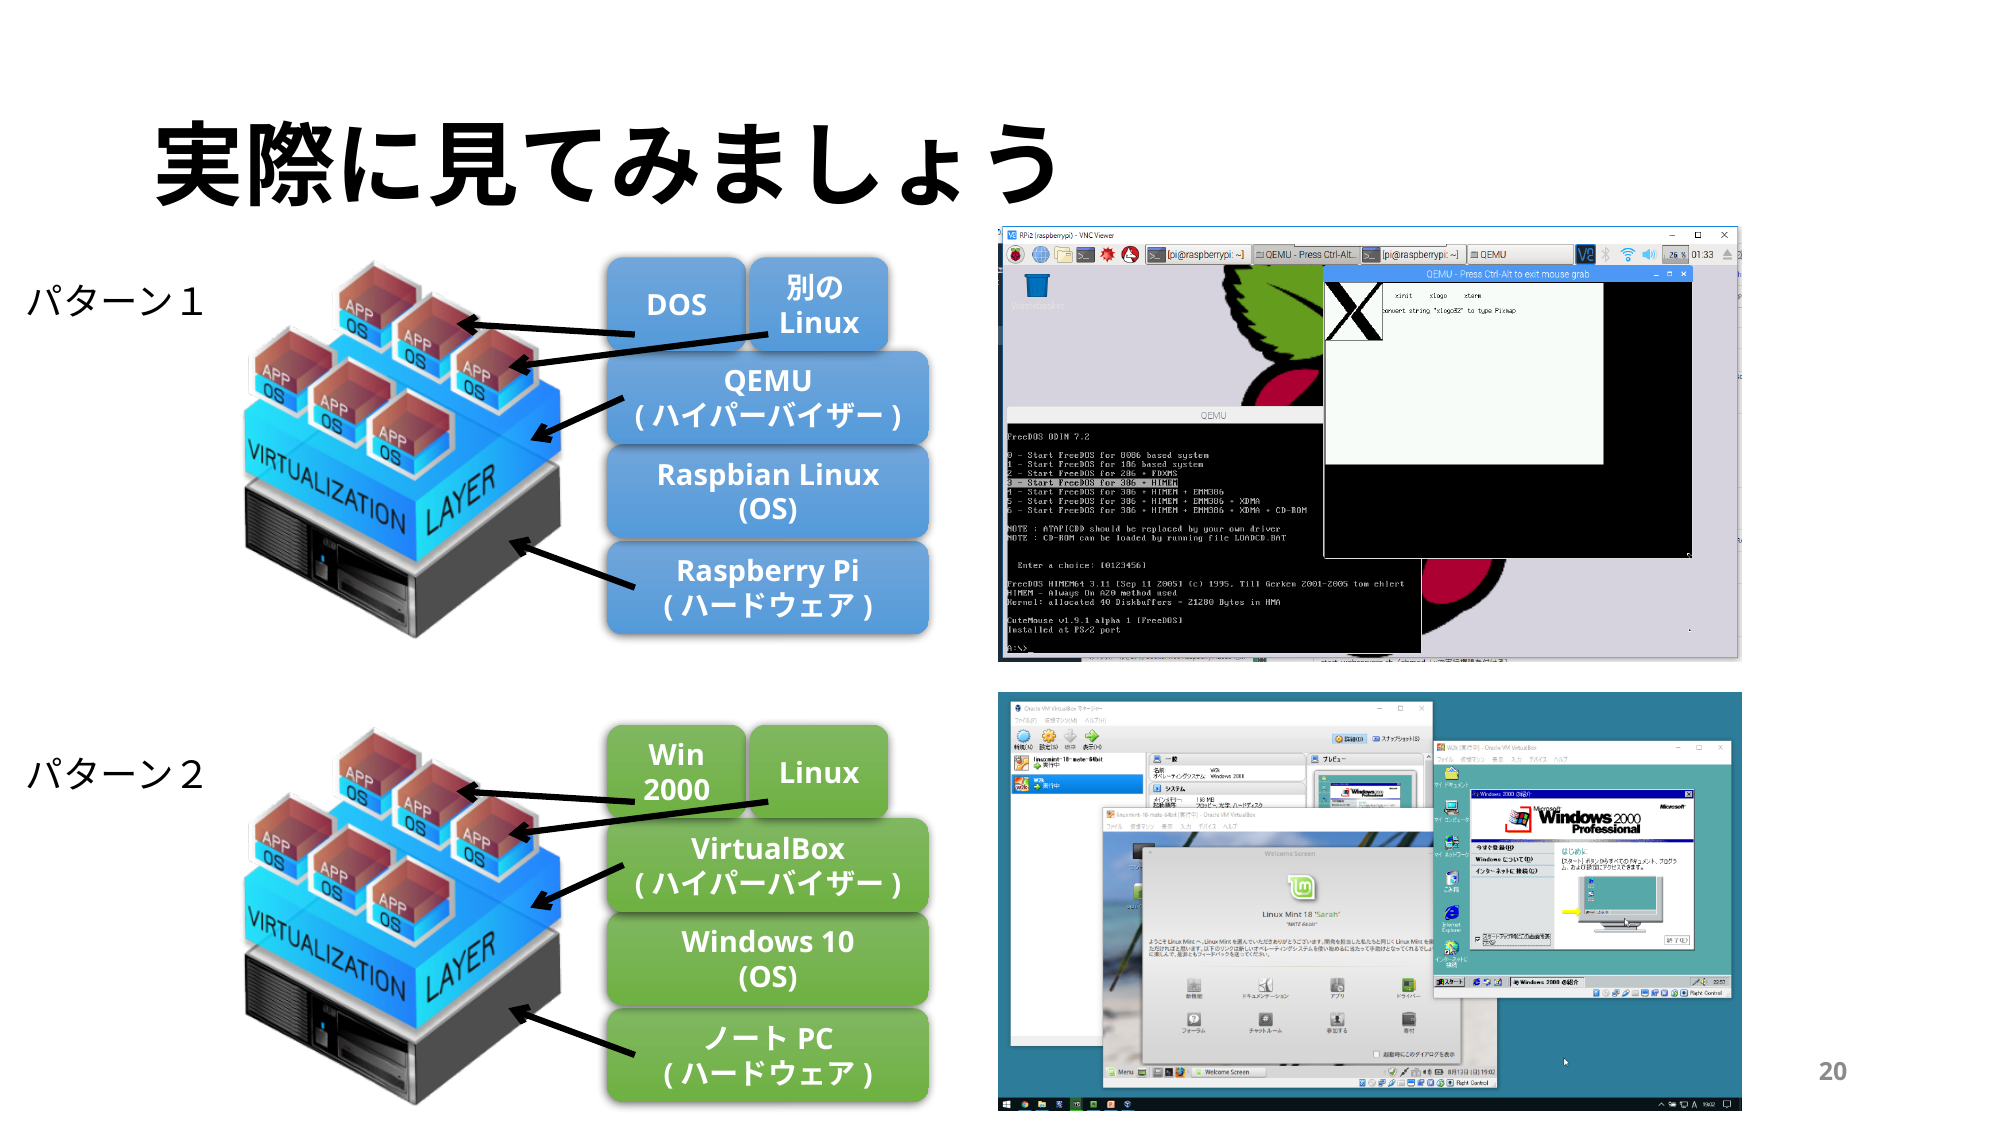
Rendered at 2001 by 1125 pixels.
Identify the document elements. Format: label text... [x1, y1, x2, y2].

slide_number 20 [1742, 1042, 1863, 1103]
text_box Raspberry Pi (ハードウェア) [607, 545, 929, 635]
text_box ノートPC (ハードウェア) [607, 1012, 929, 1102]
text_box VirtualBox (ハイパーバイザー) [607, 818, 929, 912]
picture [228, 239, 576, 643]
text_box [530, 397, 624, 441]
text_box パターン２ [10, 744, 227, 804]
text_box パターン１ [10, 270, 227, 331]
text_box Linux [749, 724, 889, 819]
text_box DOS [607, 257, 744, 334]
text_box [456, 323, 635, 335]
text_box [508, 801, 769, 835]
text_box QEMU (ハイパーバイザー) [607, 350, 929, 445]
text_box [456, 791, 635, 802]
picture [998, 226, 1742, 662]
text_box Windows 10 (OS) [607, 918, 929, 1006]
text_box 別のLinux [749, 257, 889, 351]
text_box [530, 864, 624, 908]
title 実際に見てみましょう [137, 59, 1863, 278]
text_box Raspbian Linux (OS) [607, 450, 929, 538]
text_box Win 2000 [607, 724, 744, 801]
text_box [508, 540, 635, 588]
picture [228, 706, 576, 1111]
picture [998, 692, 1742, 1111]
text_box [508, 334, 769, 368]
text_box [508, 1008, 635, 1055]
